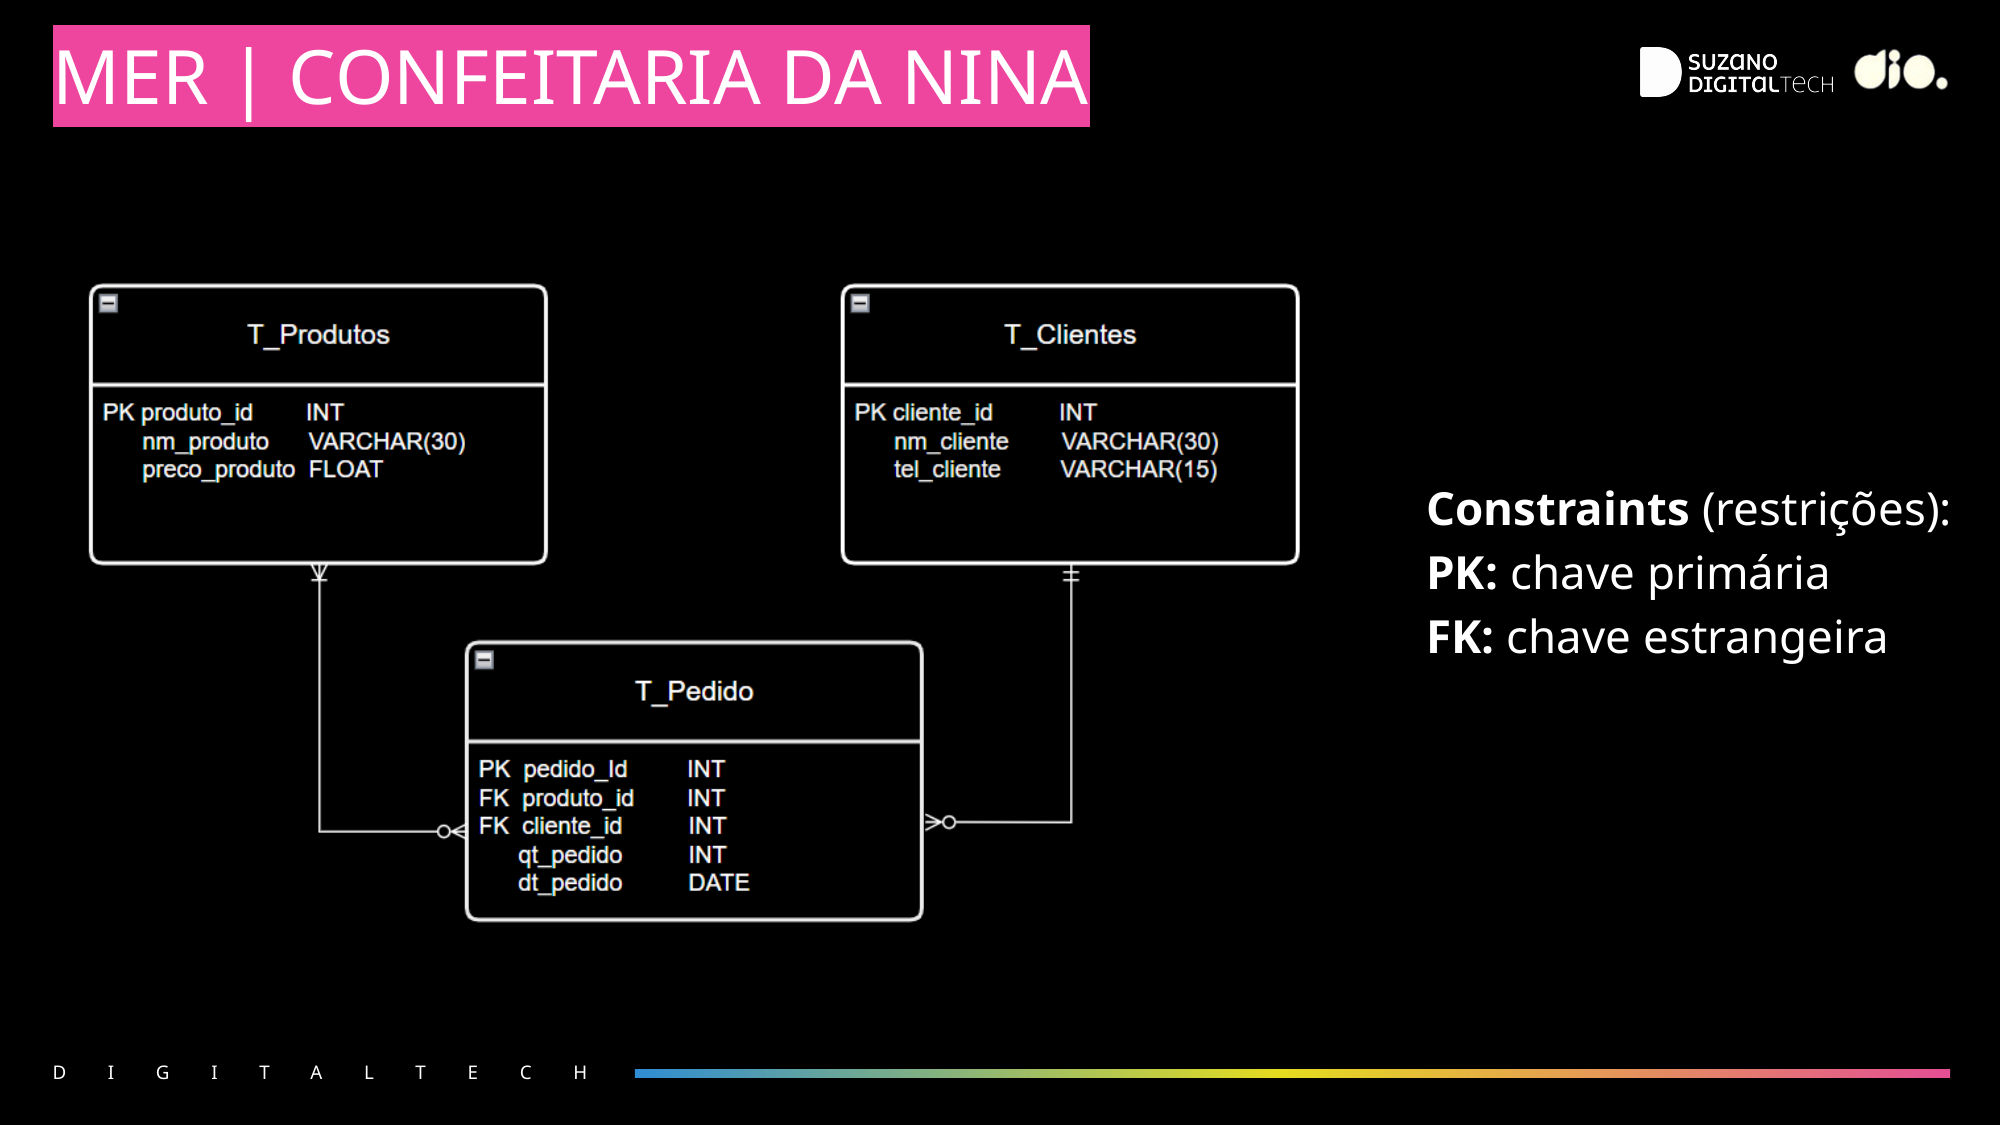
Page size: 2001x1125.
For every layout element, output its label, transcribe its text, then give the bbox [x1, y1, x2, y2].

text_box MER | CONFEITARIA DA NINA [37, 22, 1362, 128]
picture [634, 1069, 1951, 1078]
picture [68, 245, 1331, 953]
picture [1640, 47, 1833, 97]
text_box [1848, 44, 1951, 94]
text_box Constraints (restrições): PK: chave primária FK: chave estrangeira [1426, 470, 2000, 727]
text_box DIGITALTECH [37, 1053, 1000, 1091]
